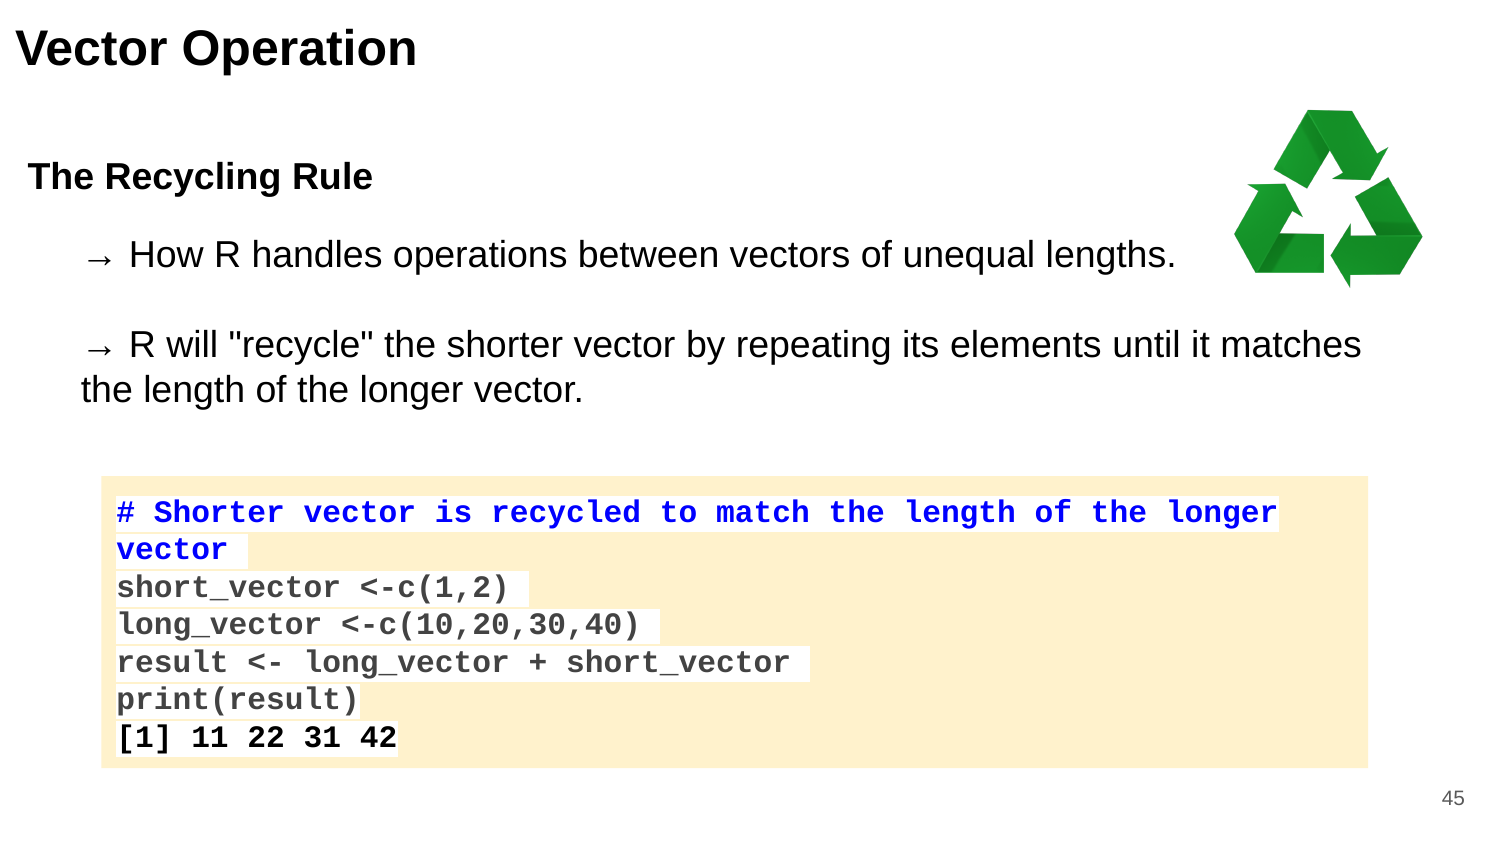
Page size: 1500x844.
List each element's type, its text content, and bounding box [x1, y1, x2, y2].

text_box The Recycling Rule [12, 137, 505, 213]
text_box # Shorter vector is recycled to match the length of the longer vector short_vector <-c(1,2) long_vector <-c(10,20,30,40) result <- long_vector + short_vector print(result) [1] 11 22 31 42 [101, 476, 1369, 769]
slide_number ‹#› [1389, 764, 1480, 830]
text_box → How R handles operations between vectors of unequal lengths. → R will "recycle" the shorter vector by repeating its elements until it matches the length of the longer vector. [65, 215, 1434, 426]
text_box Vector Operation [0, 0, 493, 90]
picture [1221, 90, 1435, 304]
